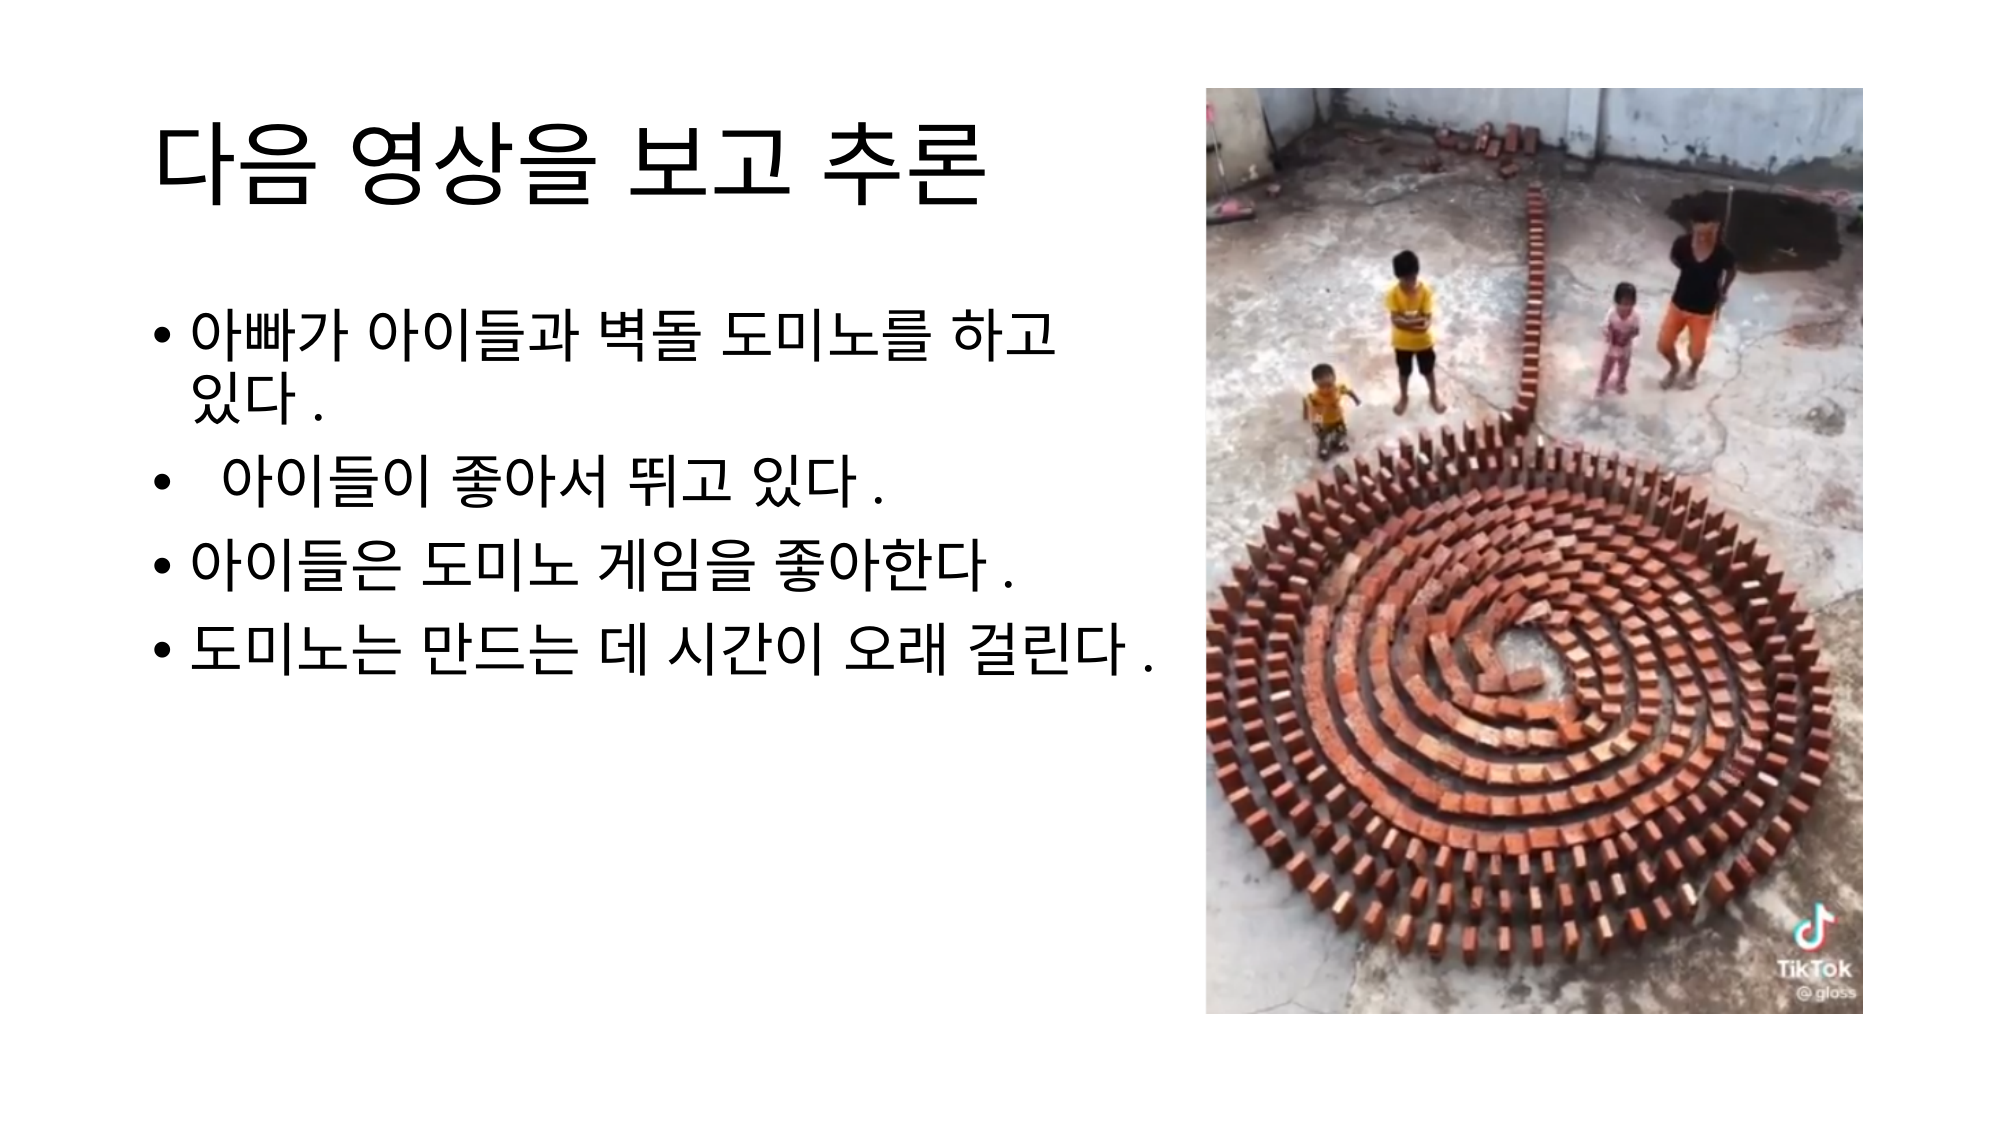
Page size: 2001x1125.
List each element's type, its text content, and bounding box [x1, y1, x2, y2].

list 아빠가 아이들과 벽돌 도미노를 하고 있다. 아이들이 좋아서 뛰고 있다. 아이들은 도미노 게임을 좋아한다. 도미노는 만드는 데 시간이 오래 걸린다. [137, 299, 1167, 1014]
picture [1205, 88, 1863, 1014]
text_box [0, 0, 2000, 164]
title 다음 영상을 보고 추론 [137, 164, 1205, 278]
